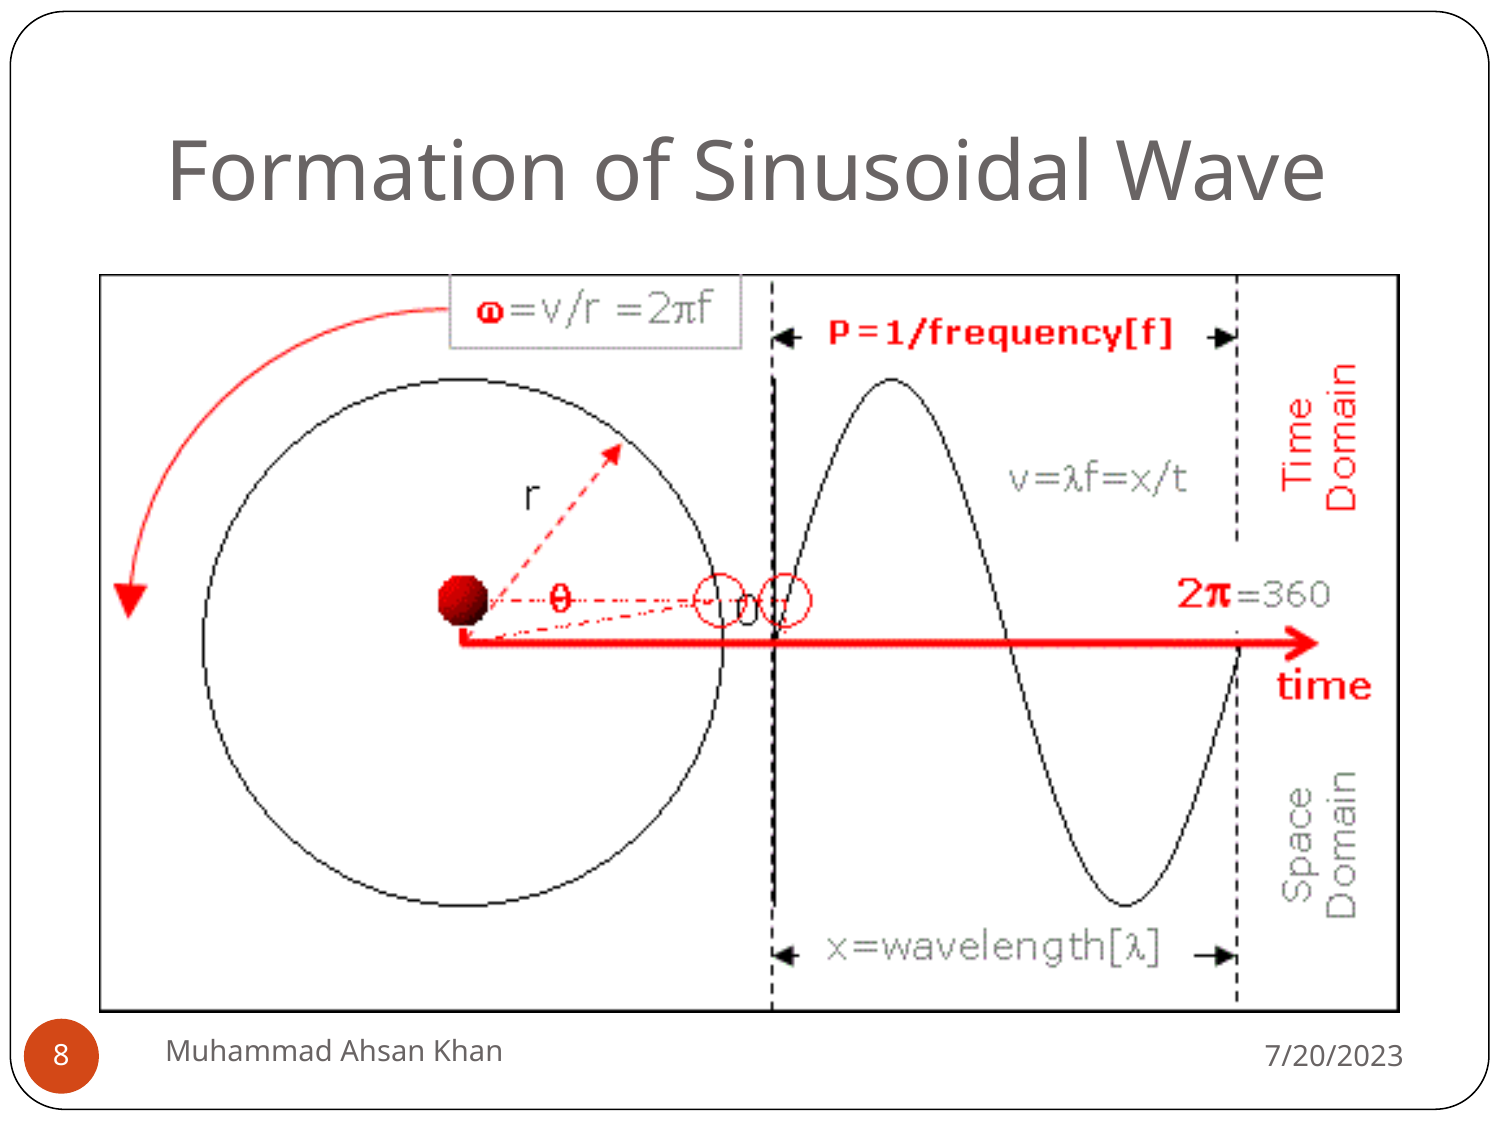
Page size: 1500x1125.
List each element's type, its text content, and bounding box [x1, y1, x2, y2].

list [99, 274, 1401, 1013]
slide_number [1012, 1015, 1419, 1094]
title Formation of Sinusoidal Wave [150, 45, 1425, 233]
slide_number ‹#› [23, 1018, 99, 1094]
footer Muhammad Ahsan Khan [150, 1021, 800, 1088]
